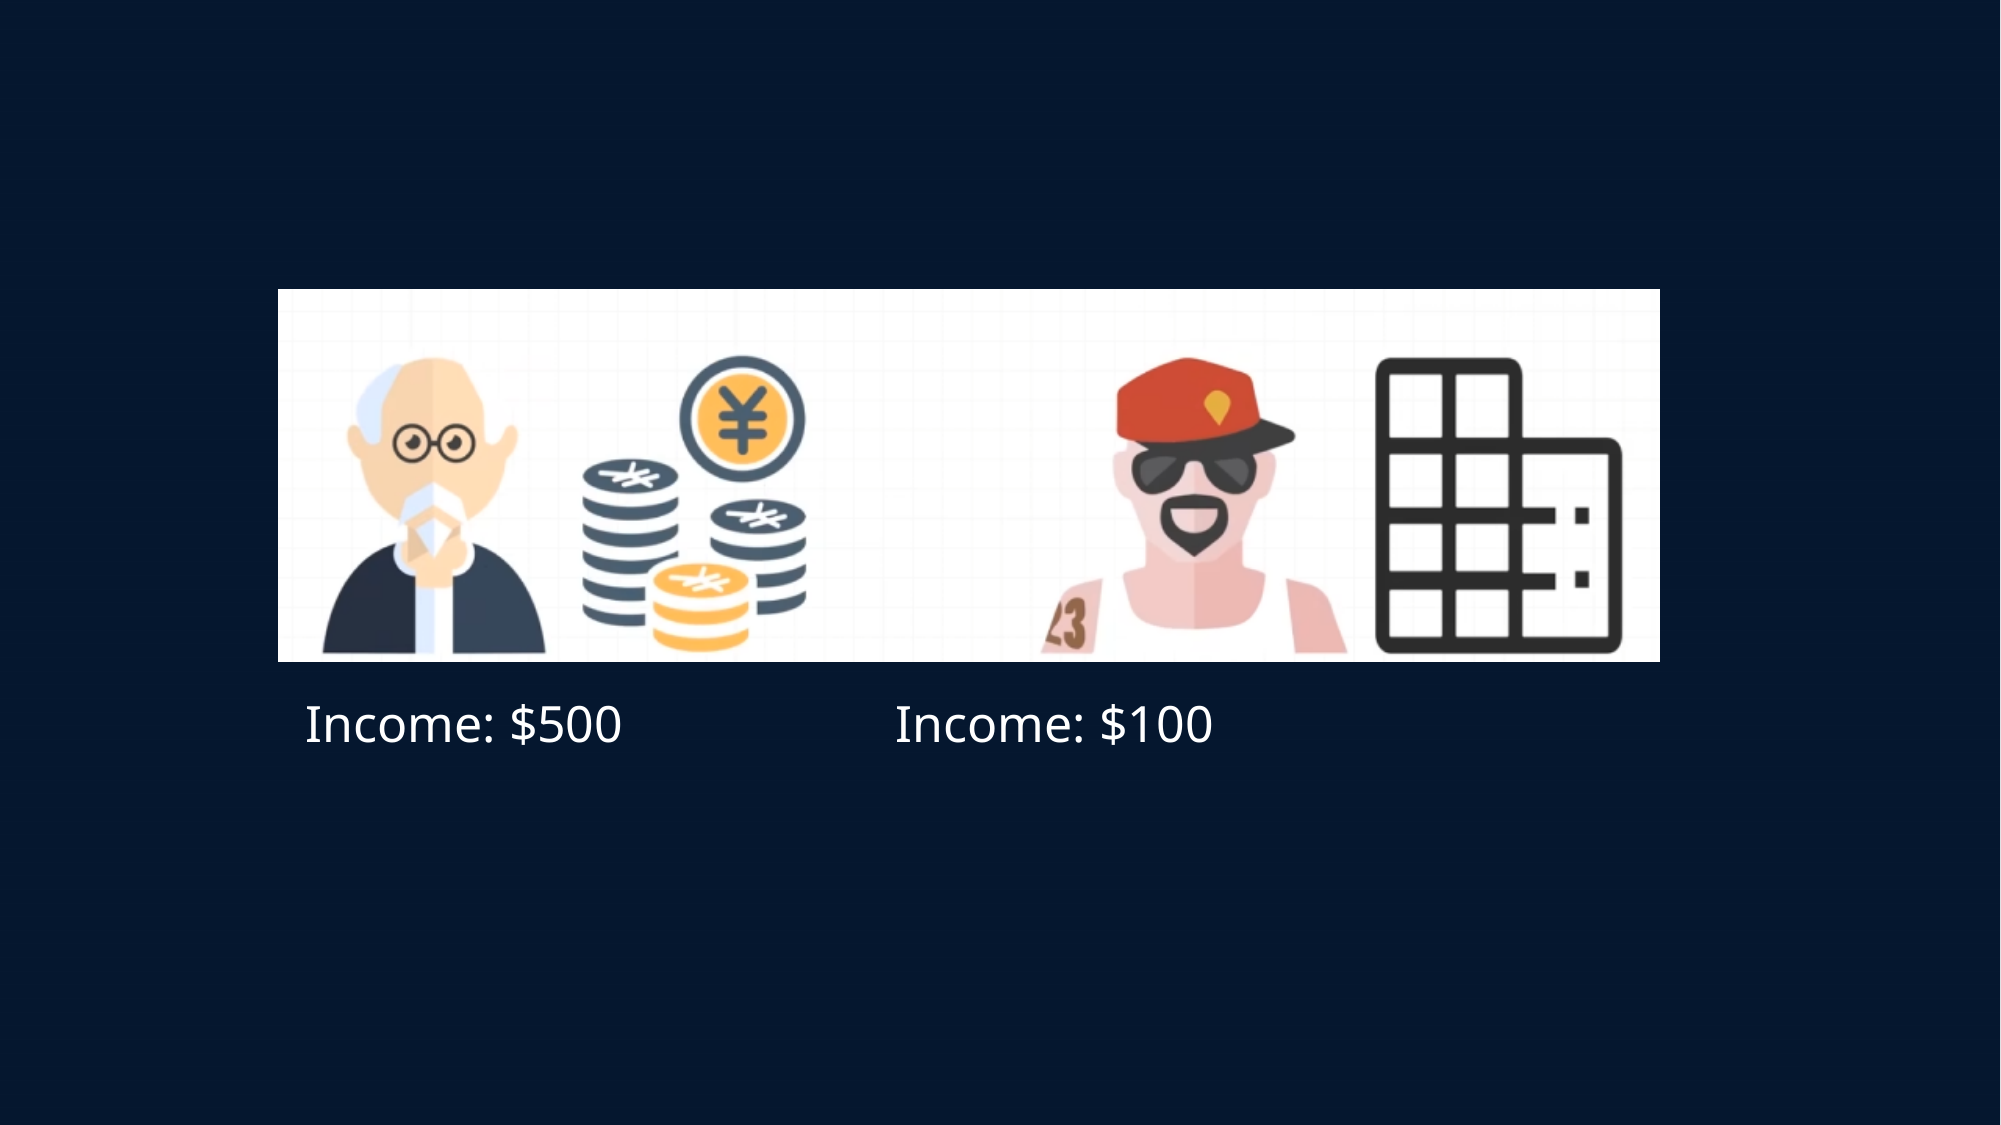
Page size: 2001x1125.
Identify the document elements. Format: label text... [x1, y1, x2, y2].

picture [0, 0, 2001, 1125]
text_box Income: $500 Income: $100 [277, 685, 1723, 761]
